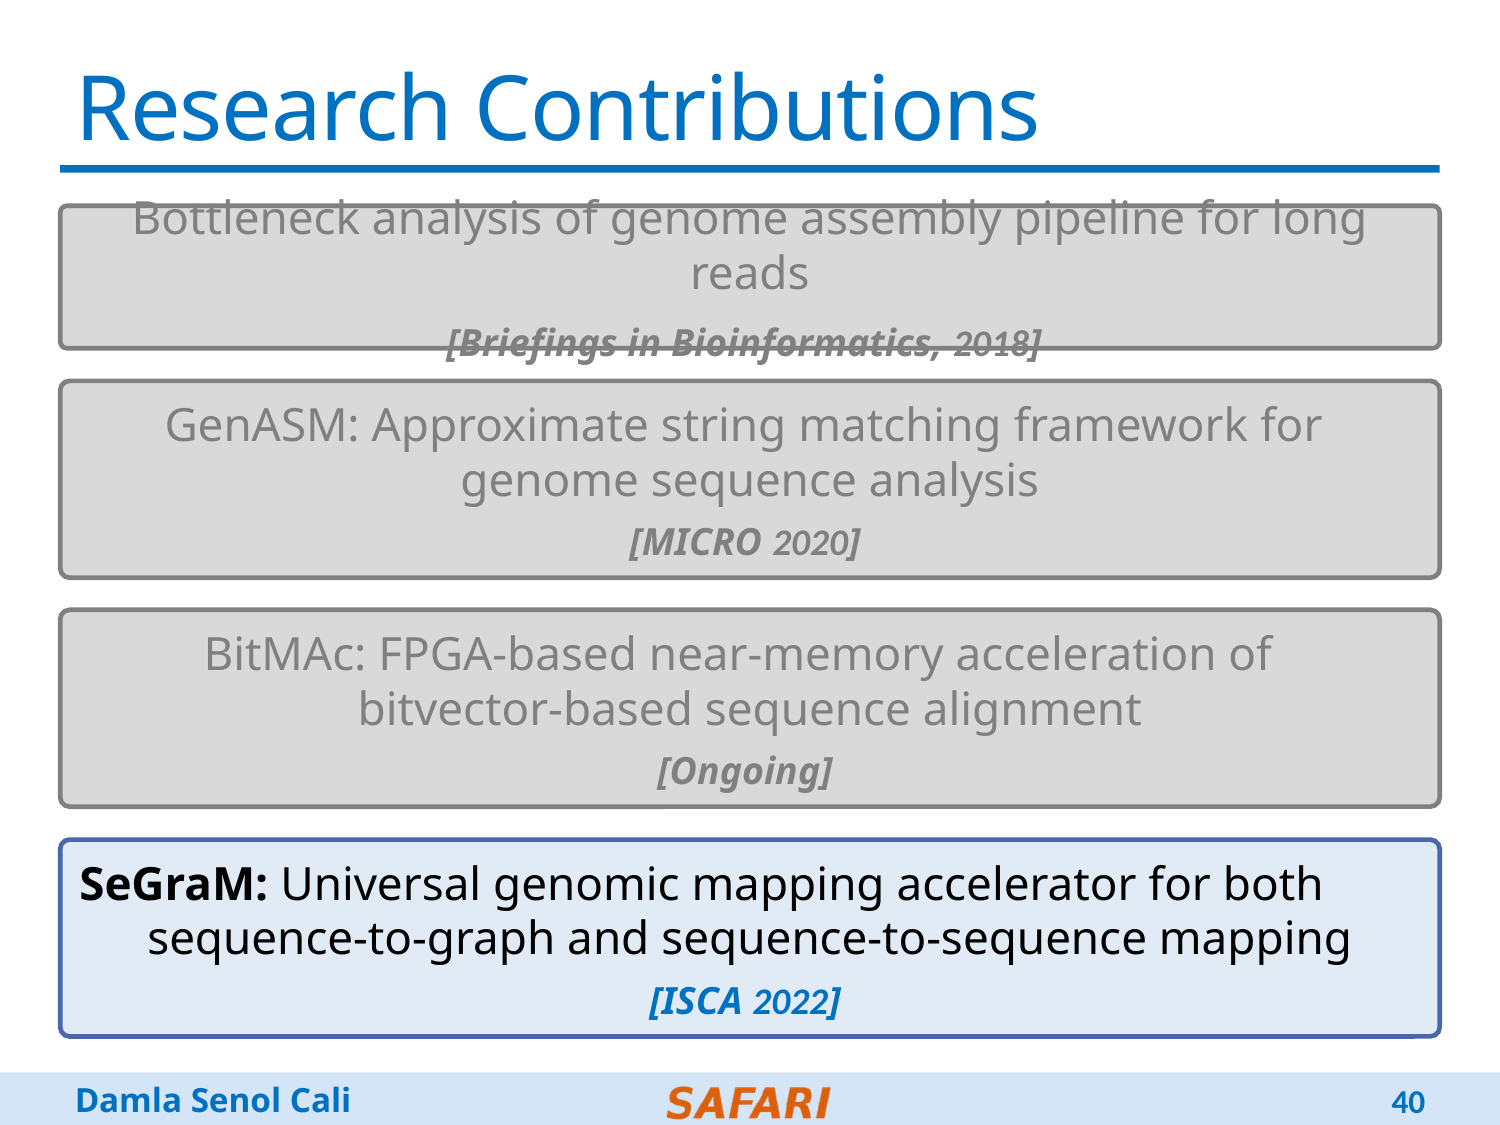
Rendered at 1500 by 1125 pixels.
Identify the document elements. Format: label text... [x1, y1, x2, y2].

slide_number 40 [1233, 1077, 1440, 1123]
picture [665, 1078, 835, 1125]
title Research Contributions [60, 42, 1440, 166]
text_box GenASM: Approximate string matching framework for genome sequence analysis [MICRO 2020] [60, 380, 1440, 578]
text_box BitMAc: FPGA-based near-memory acceleration of bitvector-based sequence alignment [Ongoing] [60, 609, 1440, 807]
text_box SeGraM: Universal genomic mapping accelerator for both sequence-to-graph and sequence-to-sequence mapping [ISCA 2022] [60, 839, 1440, 1037]
text_box Bottleneck analysis of genome assembly pipeline for long reads [Briefings in Bioinformatics, 2018] [60, 205, 1440, 349]
